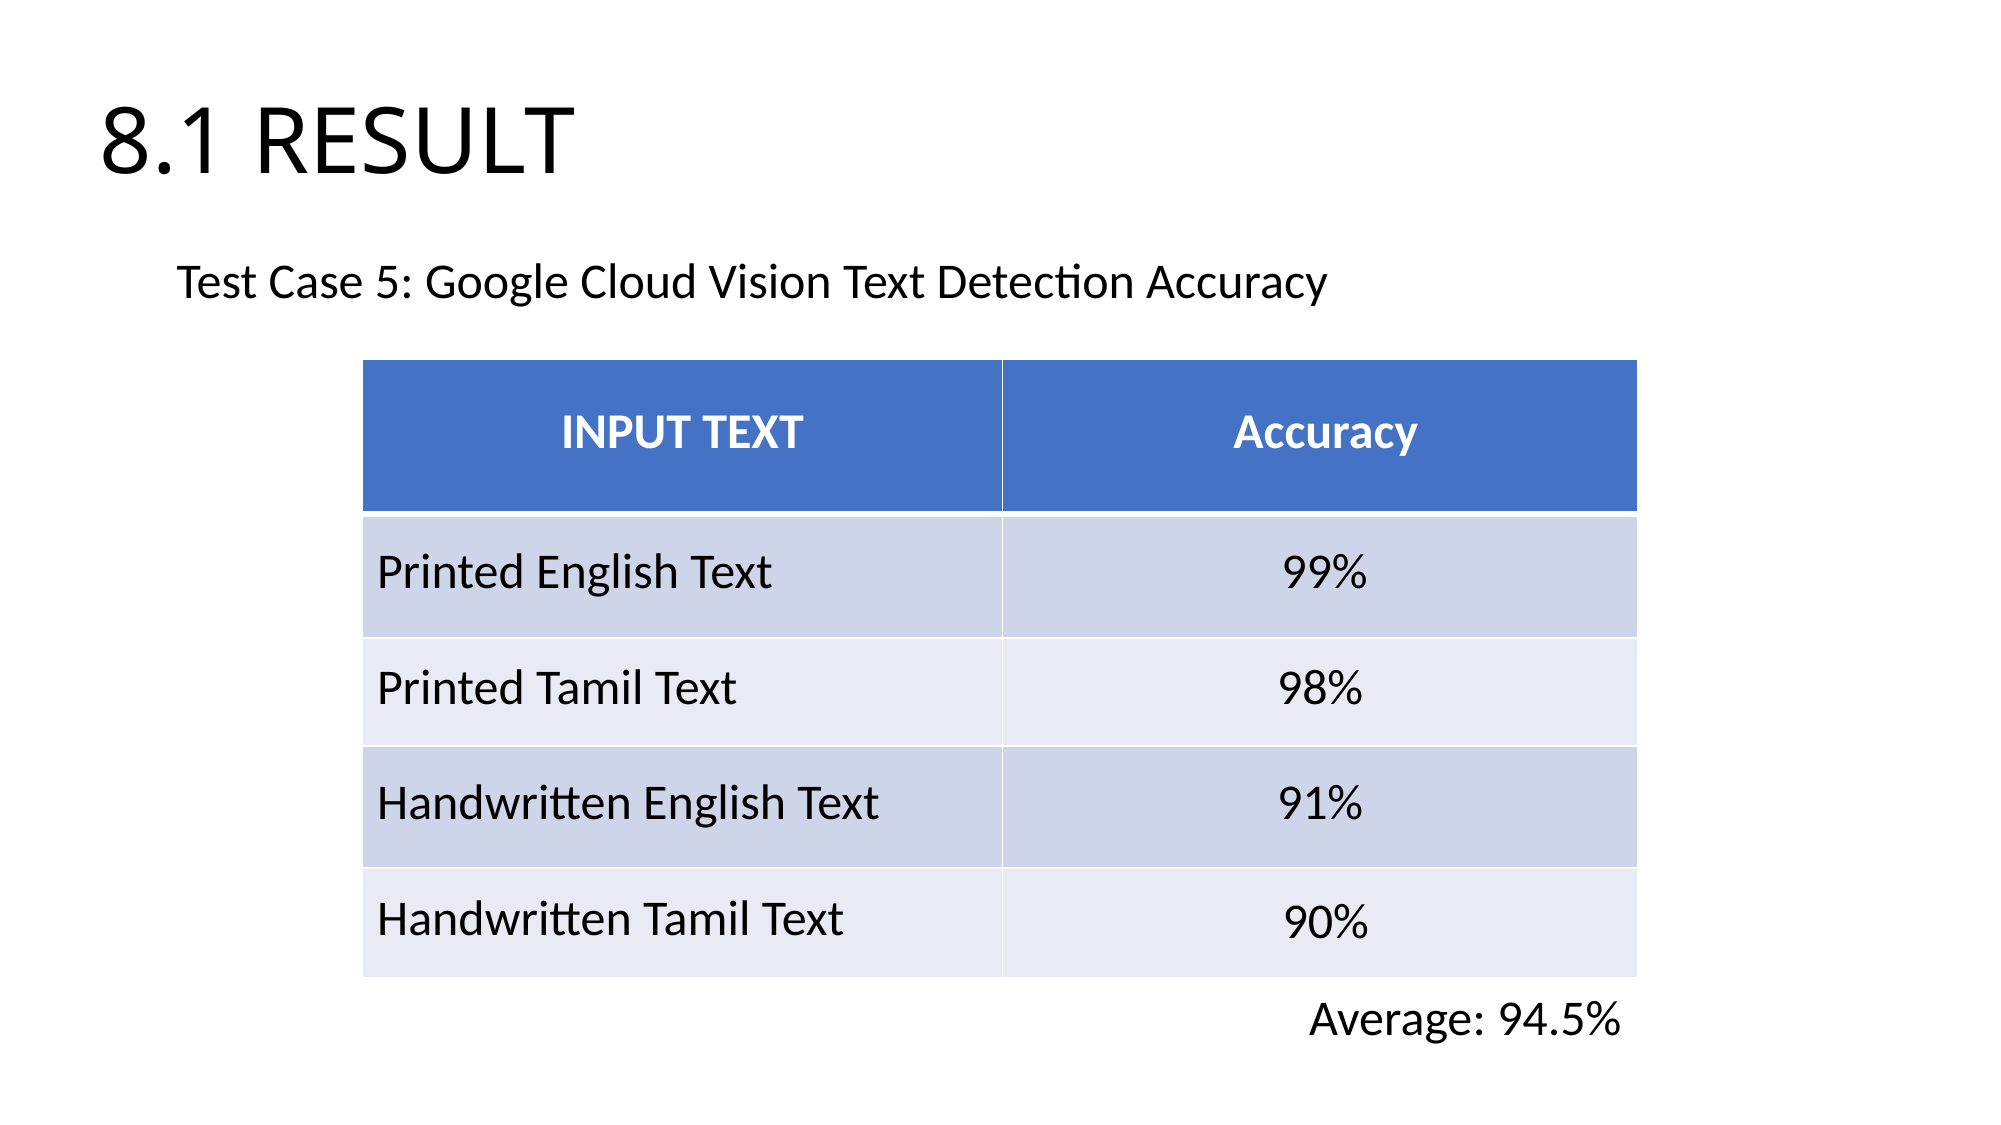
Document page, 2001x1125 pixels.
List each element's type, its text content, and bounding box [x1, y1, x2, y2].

table_header Accuracy [1003, 360, 1637, 511]
text_box Test Case 5: Google Cloud Vision Text Detection Accuracy [161, 241, 1344, 317]
table_cell 90% [1003, 869, 1637, 977]
text_box 8.1 RESULT [85, 74, 591, 199]
table_cell Printed Tamil Text [363, 639, 1002, 745]
table_cell 91% [1003, 747, 1637, 867]
table_cell 98% [1003, 639, 1637, 745]
text_box Average: 94.5% [1294, 977, 1637, 1053]
table_cell 99% [1003, 517, 1637, 637]
table_cell Printed English Text [363, 517, 1002, 637]
table_cell Handwritten Tamil Text [363, 869, 1002, 977]
table_header INPUT TEXT [363, 360, 1002, 511]
table_cell Handwritten English Text [363, 747, 1002, 867]
